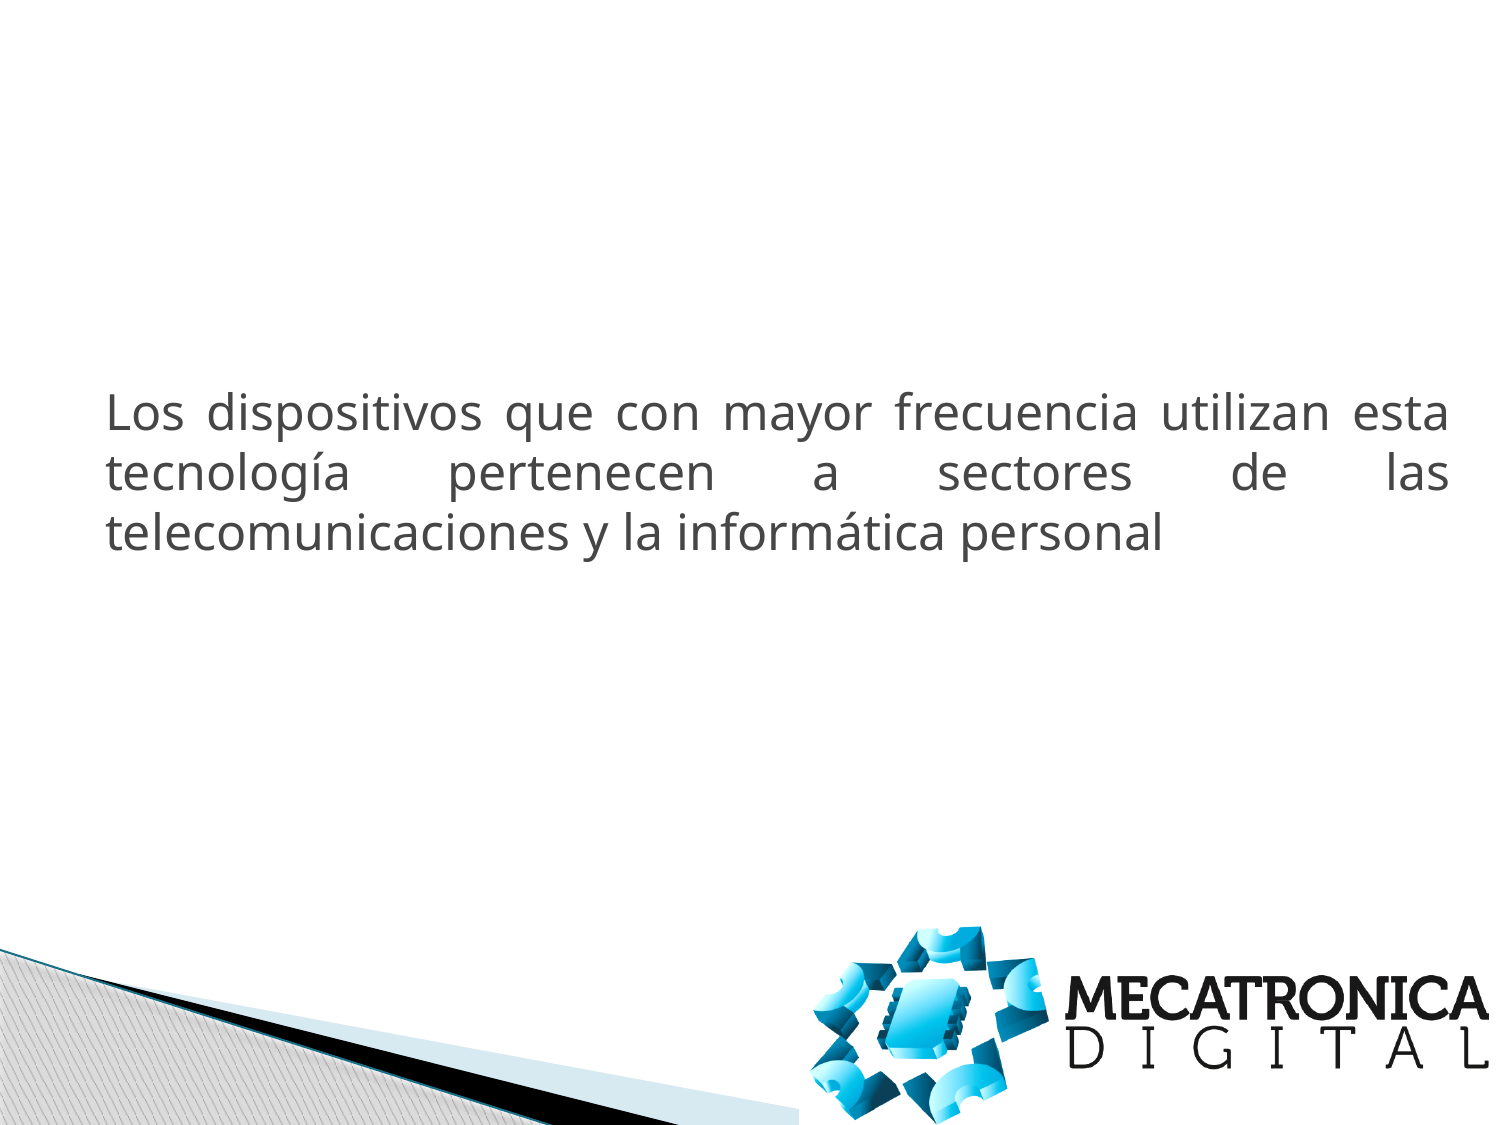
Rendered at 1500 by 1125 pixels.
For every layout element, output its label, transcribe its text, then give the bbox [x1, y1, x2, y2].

text_box Los dispositivos que con mayor frecuencia utilizan esta tecnología pertenecen a sectores de las telecomunicaciones y la informática personal [72, 373, 1466, 681]
picture [798, 919, 1500, 1125]
